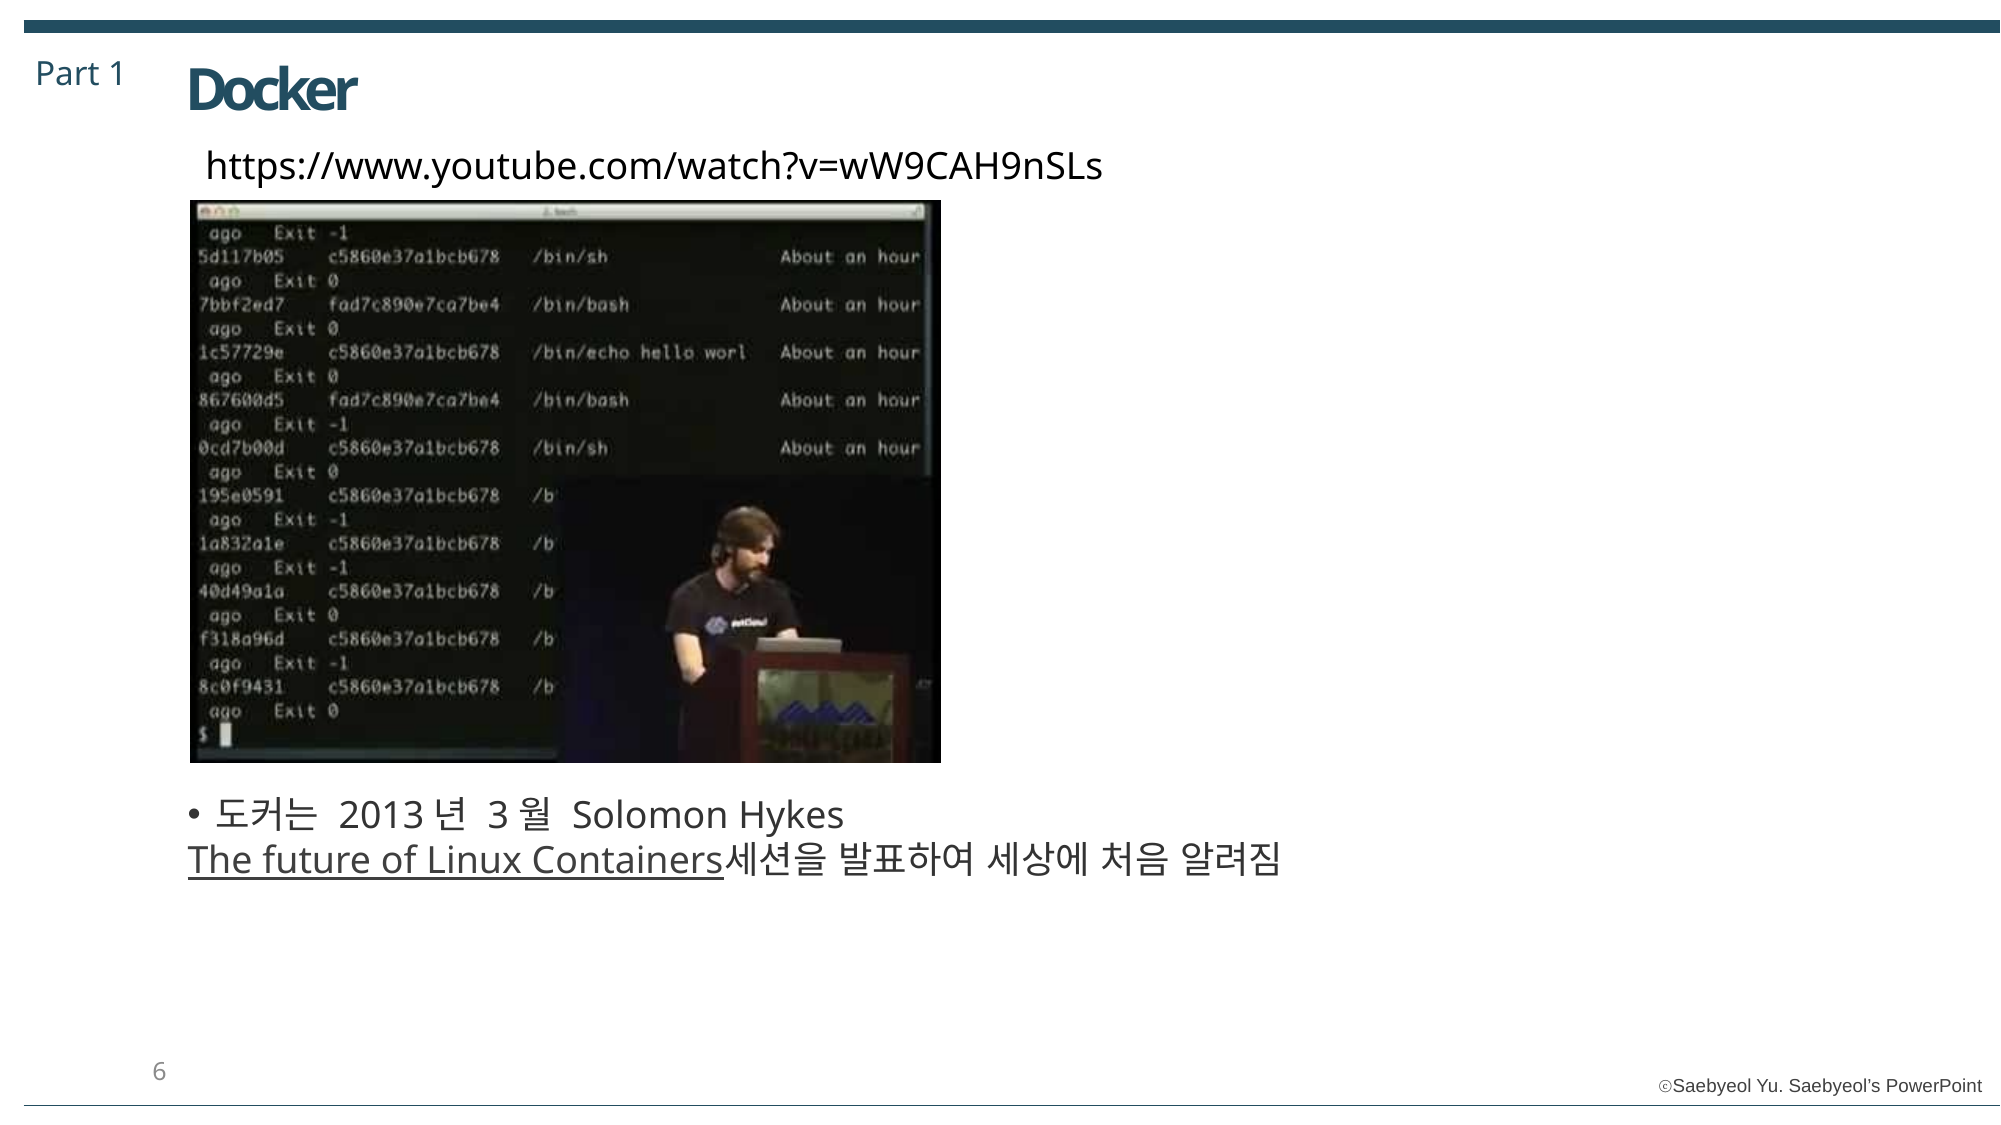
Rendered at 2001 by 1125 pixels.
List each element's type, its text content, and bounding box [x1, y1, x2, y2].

text_box Docker [170, 44, 375, 130]
slide_number 6 [137, 1042, 588, 1103]
text_box https://www.youtube.com/watch?v=wW9CAH9nSLs [190, 135, 1196, 195]
text_box Part 1 [20, 44, 143, 100]
text_box 도커는 2013년 3월 Solomon Hykes The future of Linux Containers세션을 발표하여 세상에 처음 알려짐 [172, 783, 1644, 955]
picture [190, 200, 941, 763]
